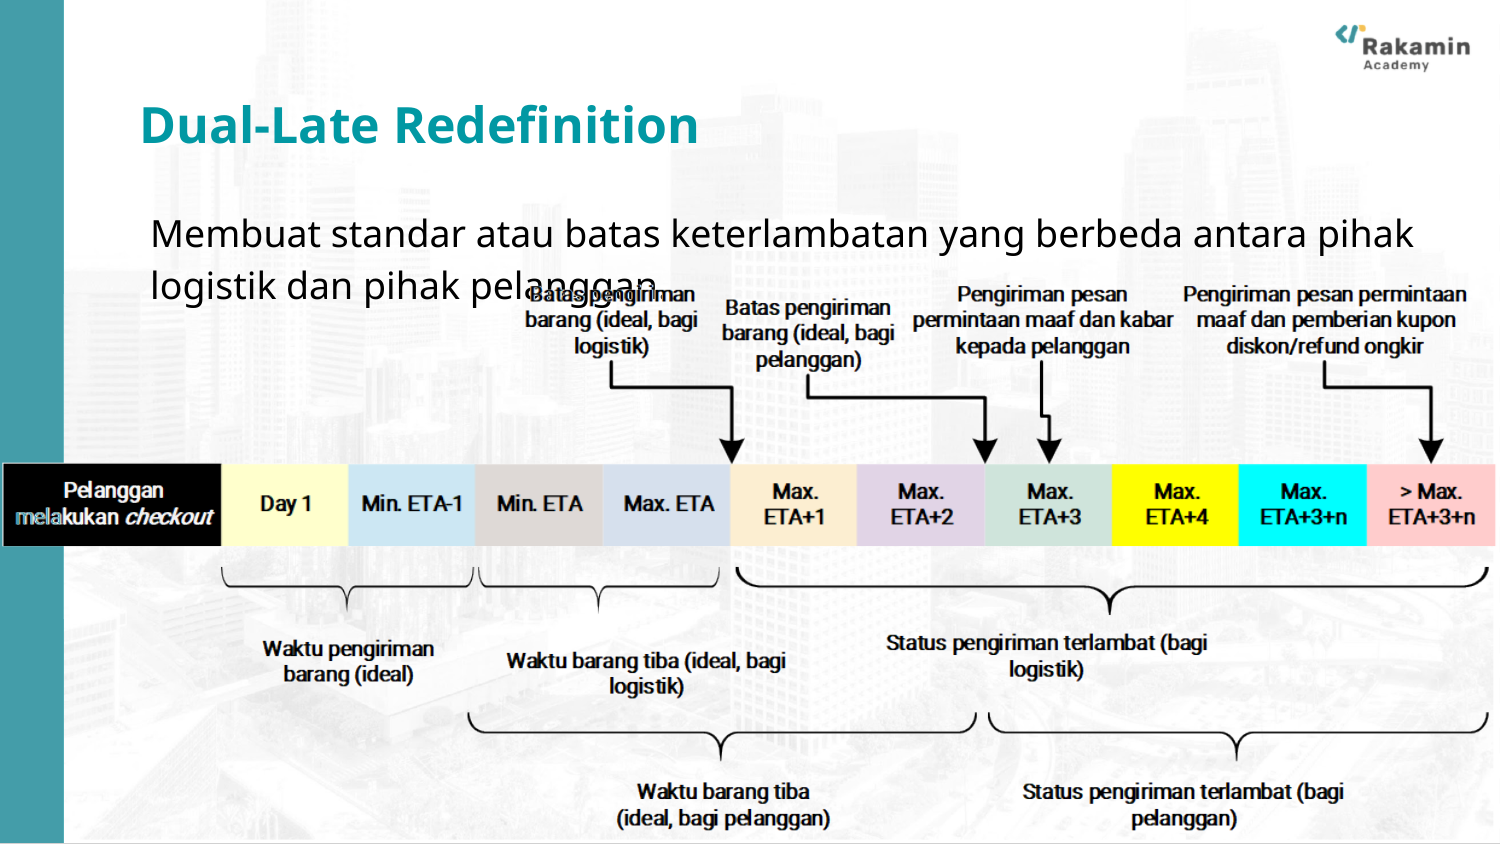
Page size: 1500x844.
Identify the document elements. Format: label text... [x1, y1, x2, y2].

text_box Dual-Late Redefinition [128, 85, 1033, 159]
list Membuat standar atau batas keterlambatan yang berbeda antara pihak logistik dan pihak pelanggan. [135, 188, 1435, 273]
picture [0, 0, 1500, 844]
